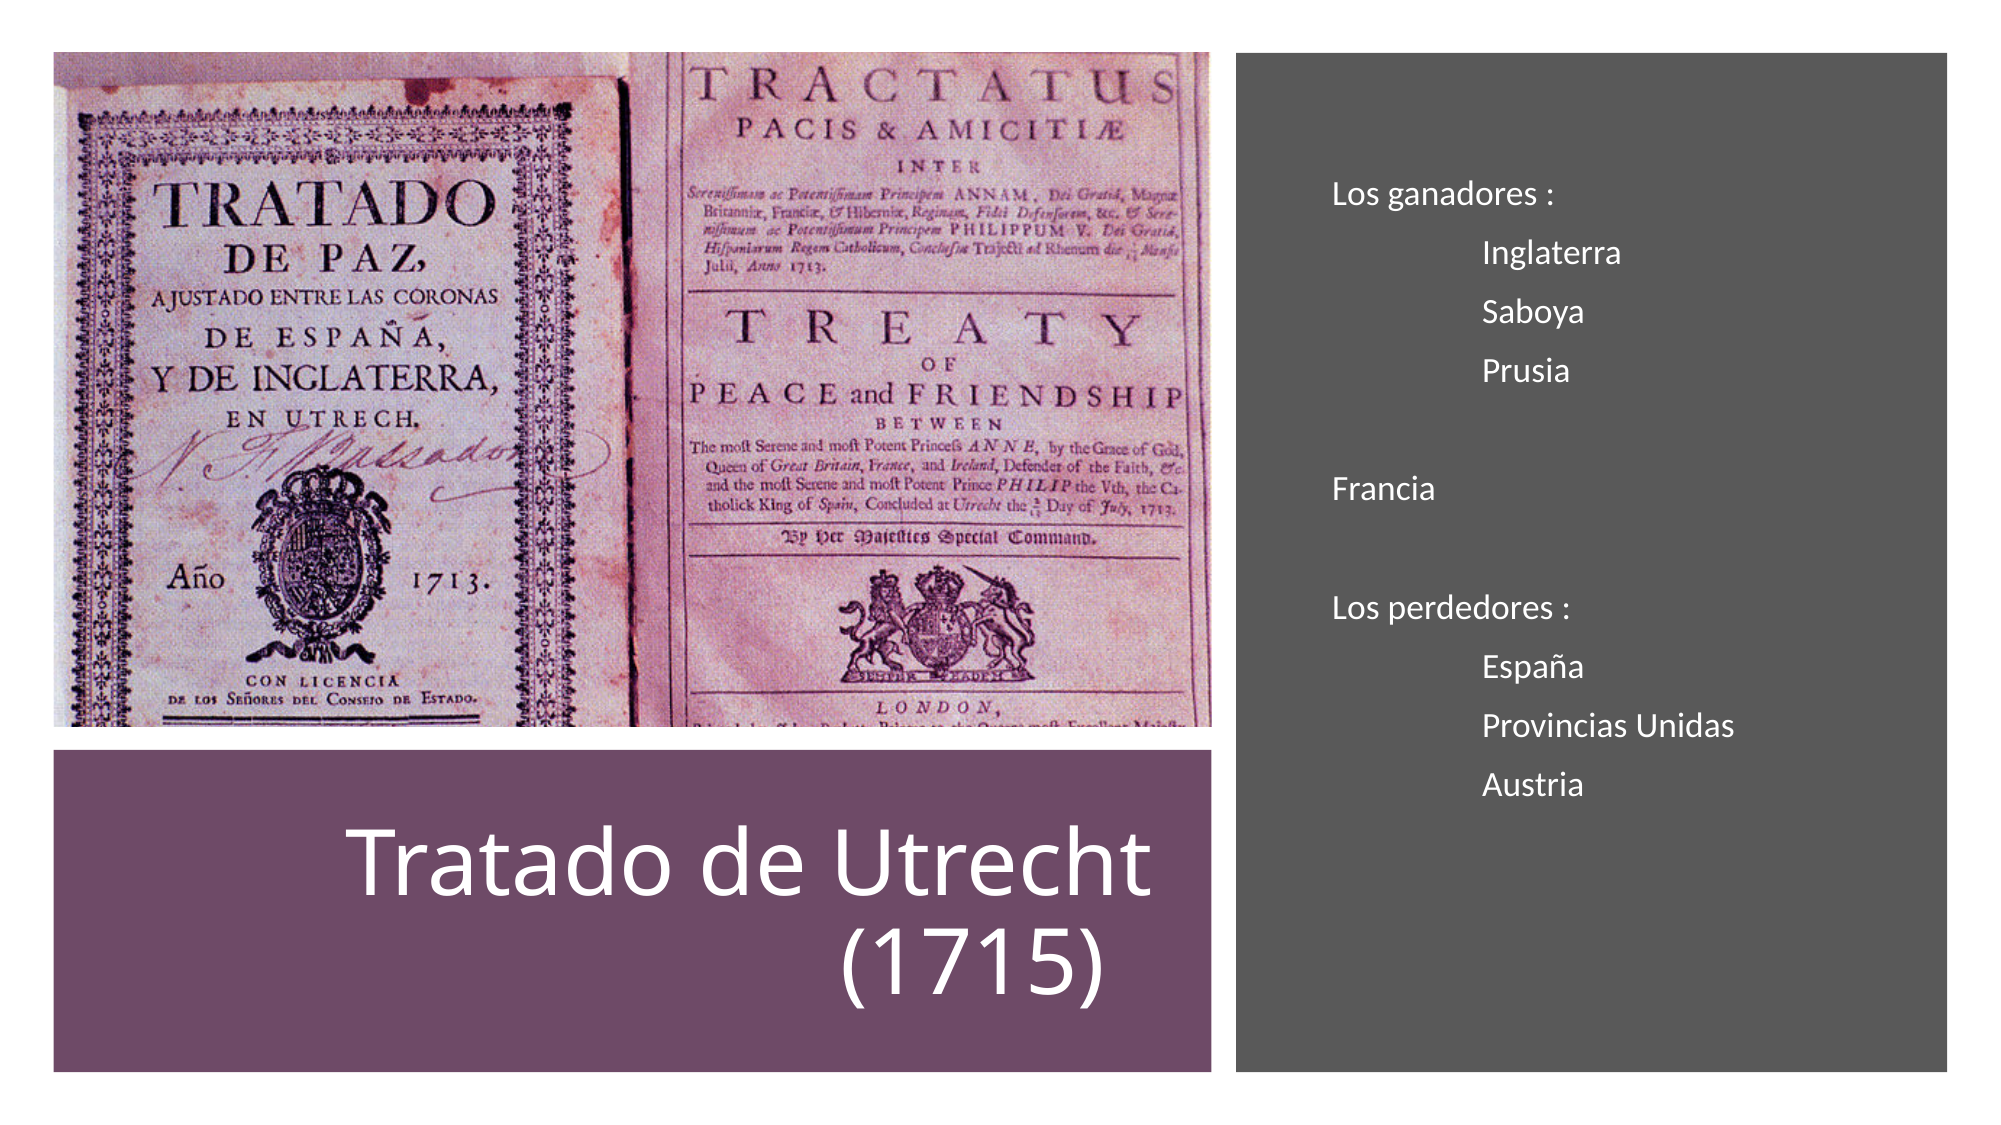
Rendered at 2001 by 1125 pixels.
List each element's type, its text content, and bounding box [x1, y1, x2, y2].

text_box [53, 749, 1212, 1073]
picture [53, 52, 1212, 727]
text_box [1235, 52, 1948, 1073]
list Los ganadores : Inglaterra Saboya Prusia Francia Los perdedores : España Provincias Unidas Austria [1317, 150, 1879, 947]
title Tratado de Utrecht (1715) [85, 782, 1168, 1049]
